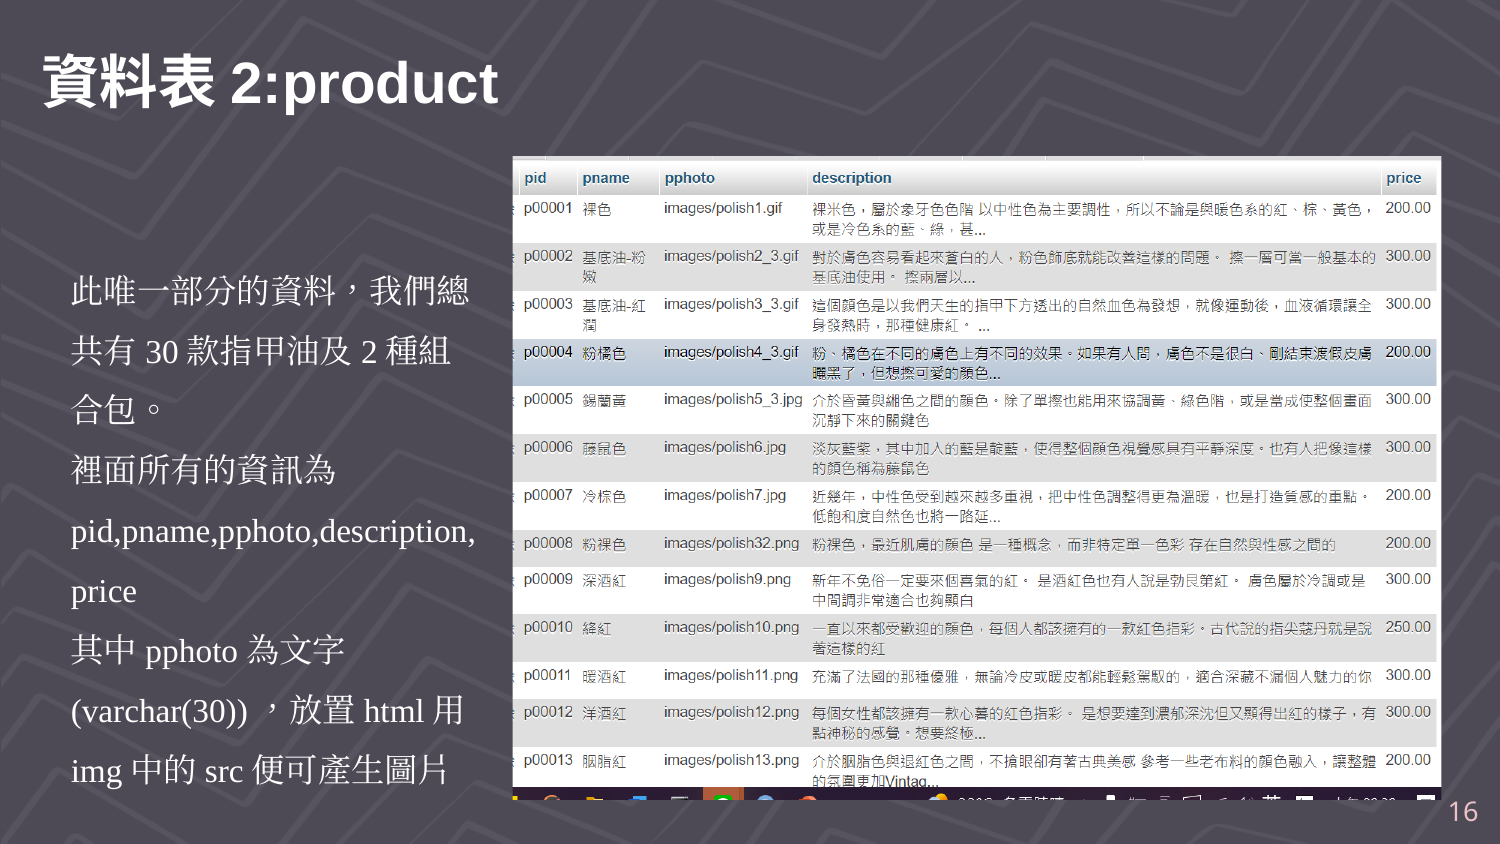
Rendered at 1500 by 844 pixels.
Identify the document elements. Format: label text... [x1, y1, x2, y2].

picture [512, 156, 1442, 800]
slide_number ‹#› [1403, 779, 1494, 844]
text_box 此唯一部分的資料，我們總共有30款指甲油及2種組合包。 裡面所有的資訊為pid,pname,pphoto,description,price 其中pphoto為文字(varchar(30))，放置html用img中的src便可產生圖片 [55, 234, 497, 804]
text_box 資料表2:product [26, 37, 635, 123]
